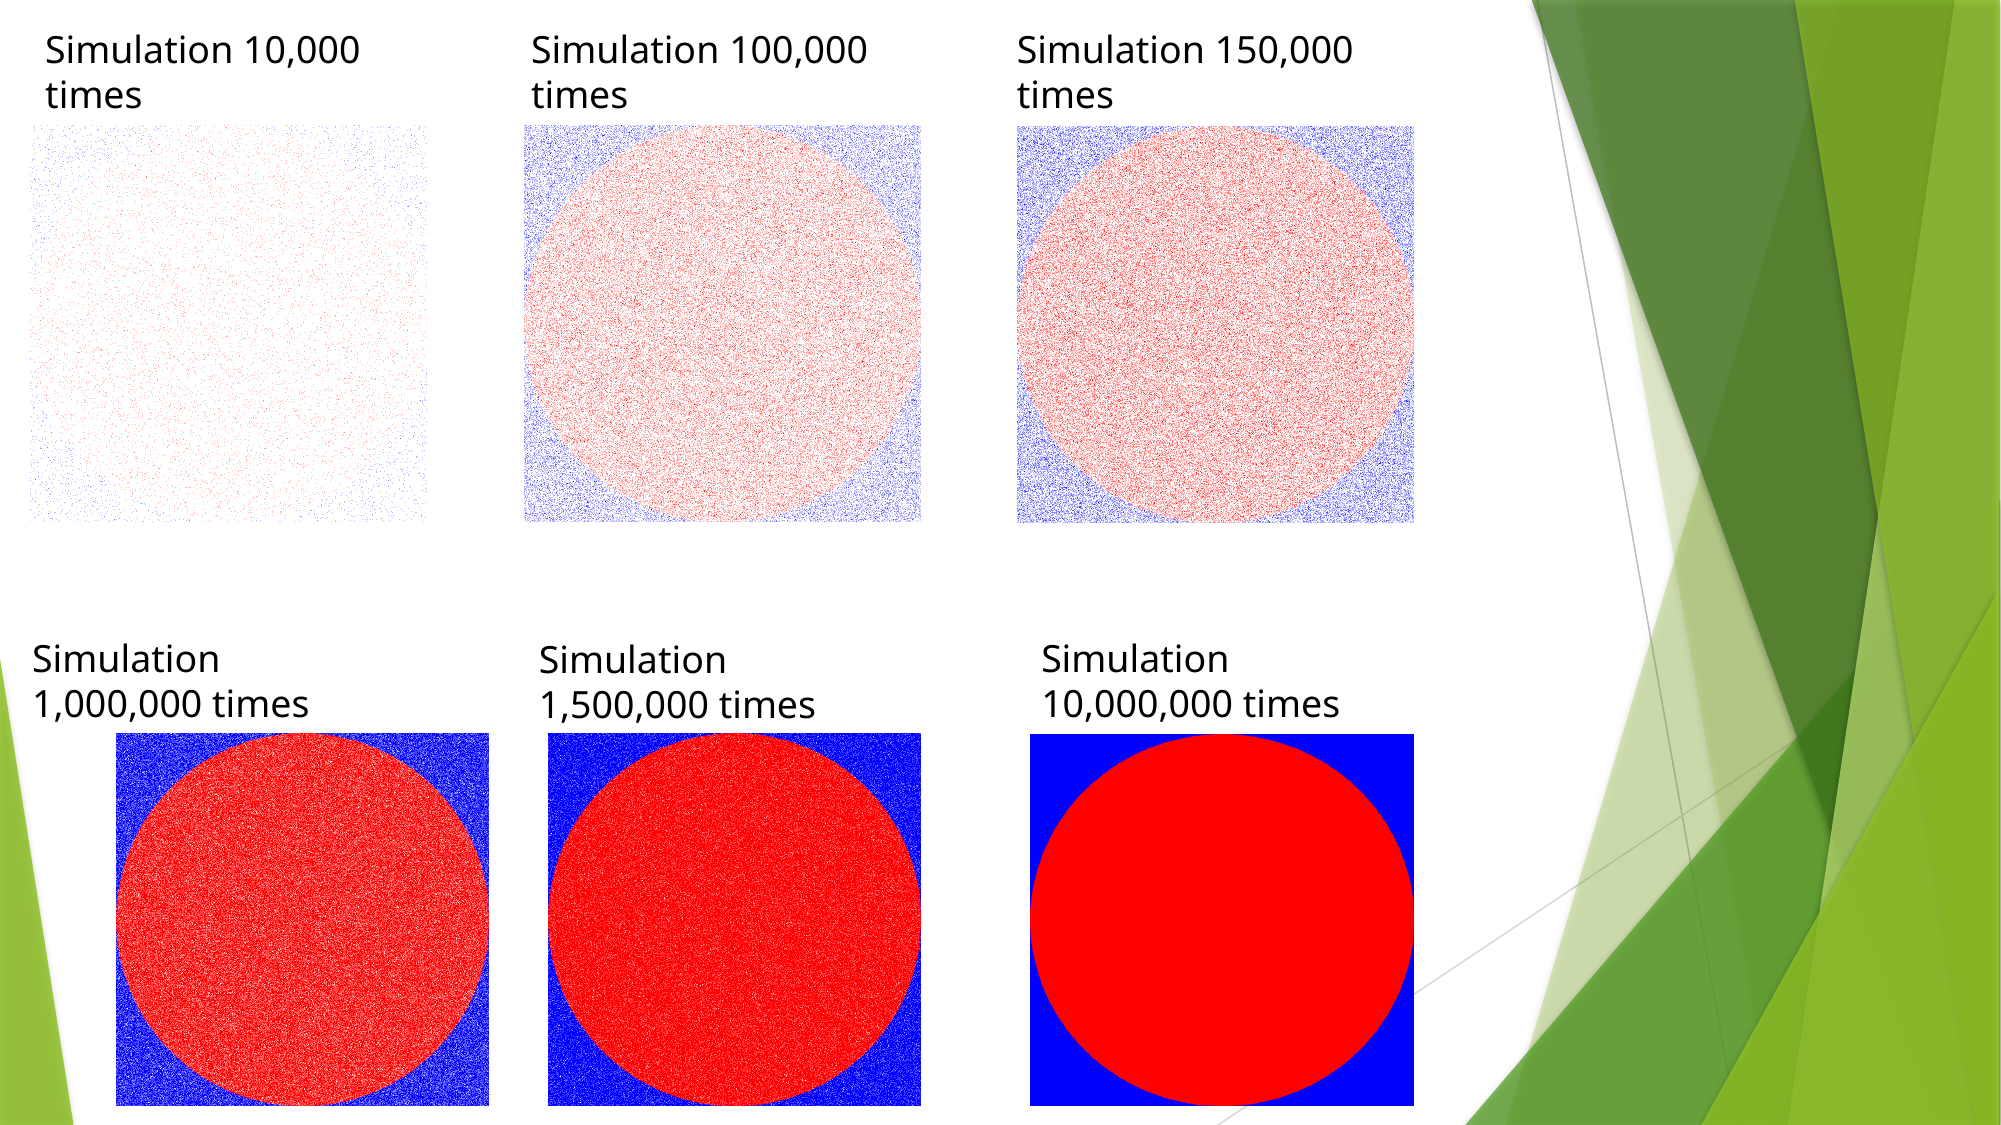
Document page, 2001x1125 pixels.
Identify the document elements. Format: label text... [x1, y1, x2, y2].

text_box Simulation 1,000,000 times [17, 627, 414, 733]
picture [29, 124, 428, 522]
text_box Simulation 100,000 times [516, 18, 913, 124]
picture [1017, 125, 1415, 524]
picture [1030, 733, 1415, 1107]
picture [523, 124, 921, 522]
picture [115, 732, 489, 1107]
text_box Simulation 10,000 times [30, 19, 427, 124]
text_box Simulation 150,000 times [1002, 18, 1399, 124]
text_box Simulation 1,500,000 times [524, 628, 921, 734]
text_box Simulation 10,000,000 times [1026, 627, 1445, 733]
picture [547, 732, 921, 1107]
